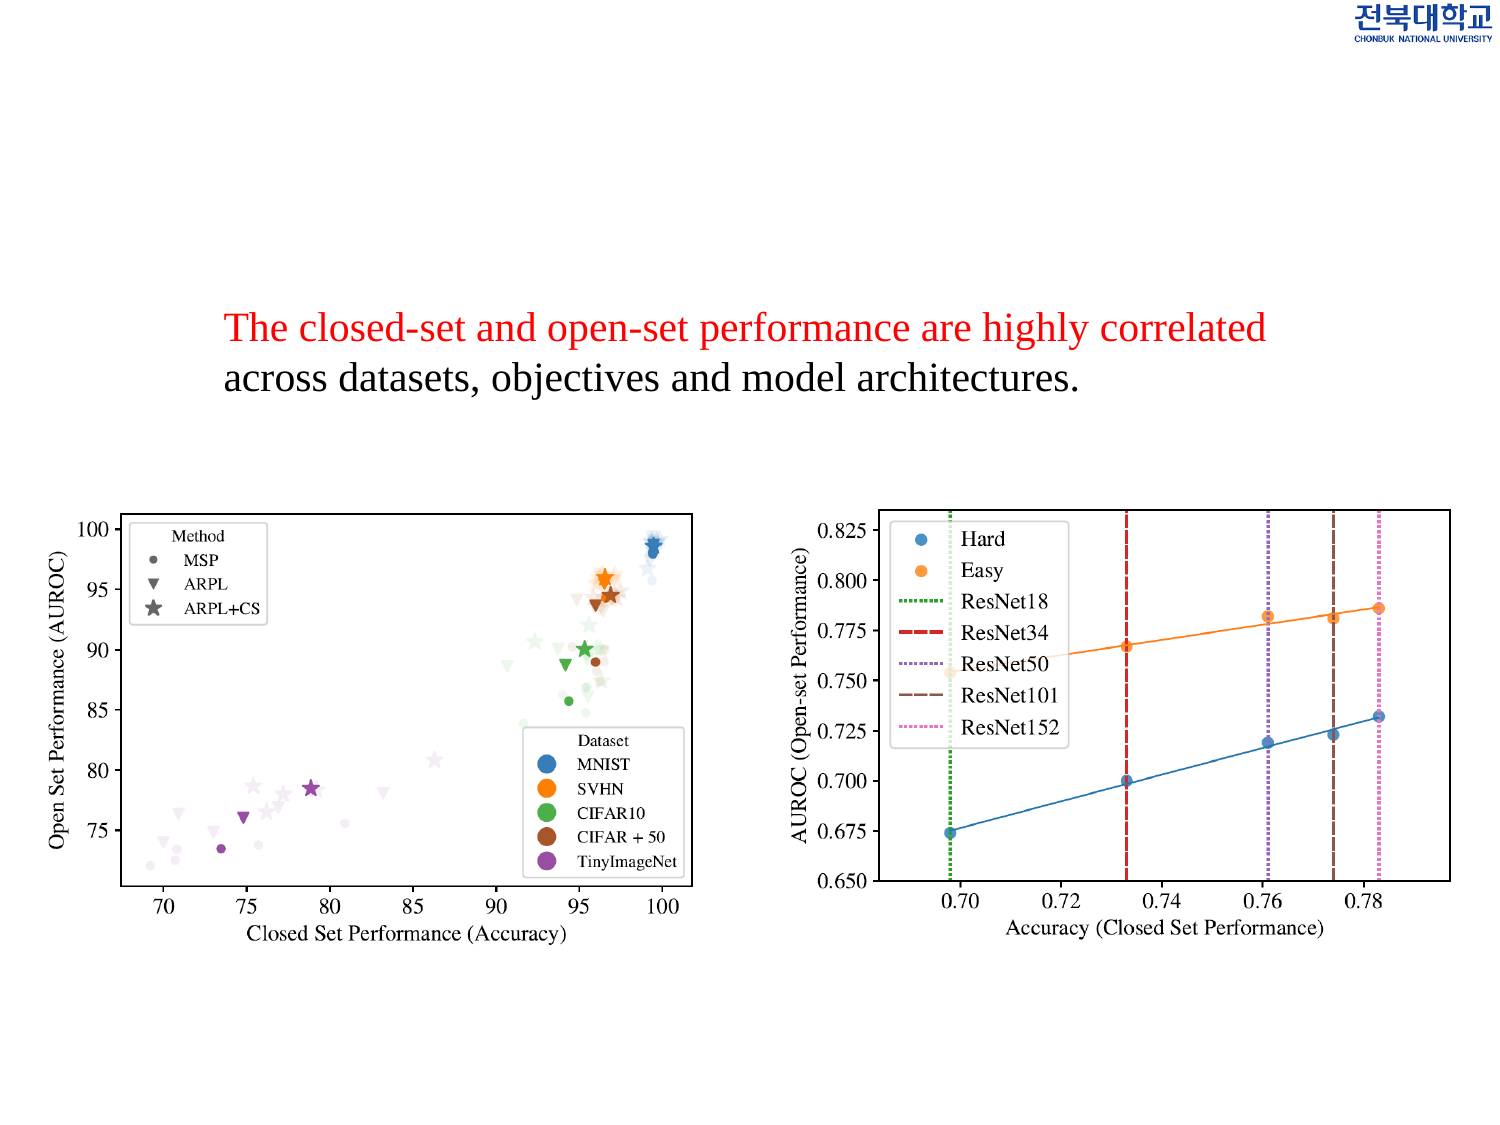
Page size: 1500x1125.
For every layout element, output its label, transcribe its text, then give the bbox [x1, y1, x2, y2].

picture [1346, 0, 1500, 46]
picture [788, 504, 1459, 951]
picture [42, 491, 702, 951]
text_box The closed-set and open-set performance are highly correlated across datasets, objectives and model architectures. [208, 292, 1292, 407]
